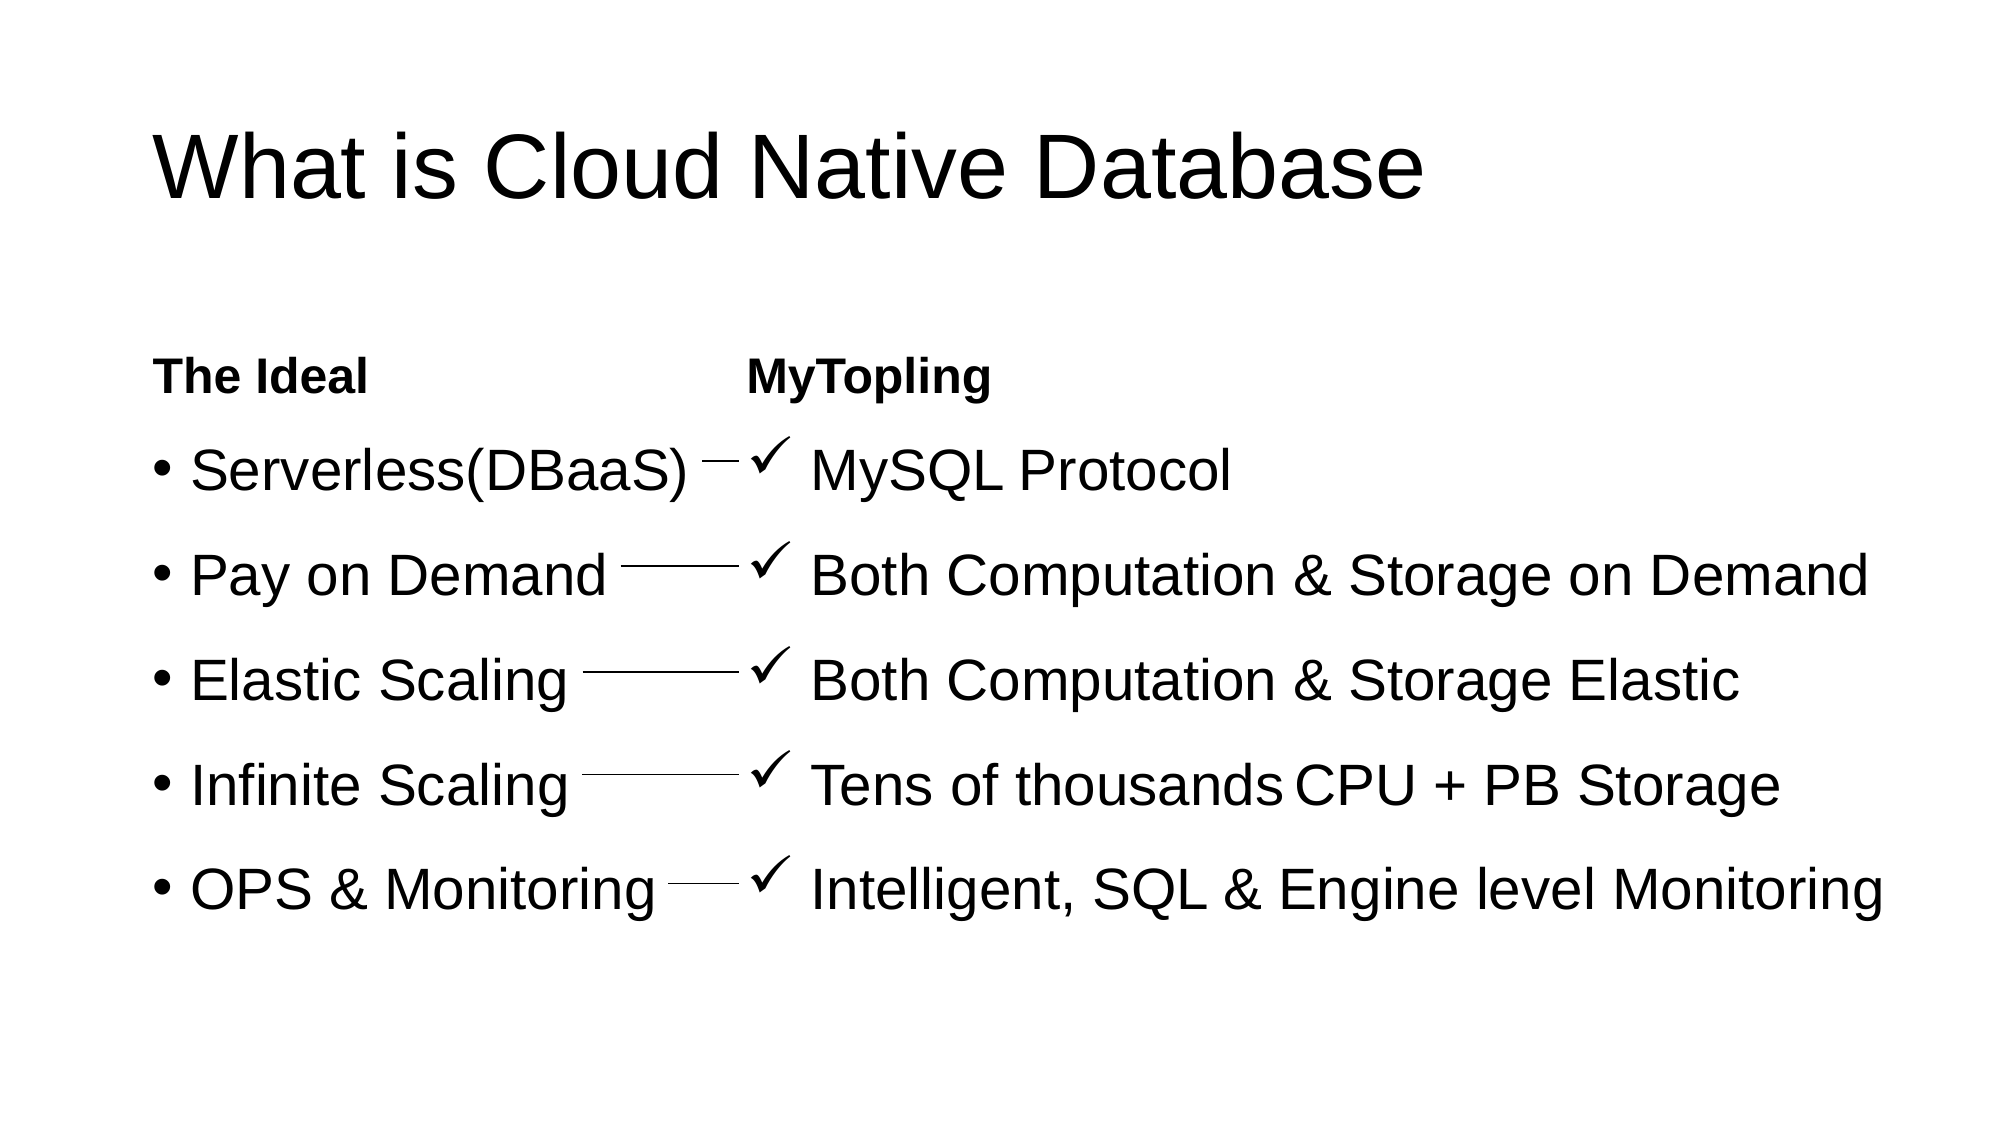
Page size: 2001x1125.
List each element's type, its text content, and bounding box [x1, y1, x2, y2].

list Serverless(DBaaS) Pay on Demand Elastic Scaling Infinite Scaling OPS & Monitoring [137, 410, 722, 1016]
list The Ideal [137, 275, 722, 410]
list MySQL Protocol Both Computation & Storage on Demand Both Computation & Storage Elastic Tens of thousands CPU + PB Storage Intelligent, SQL & Engine level Monitoring [731, 410, 1959, 1016]
list MyTopling [731, 275, 1863, 410]
title What is Cloud Native Database [137, 59, 1863, 278]
